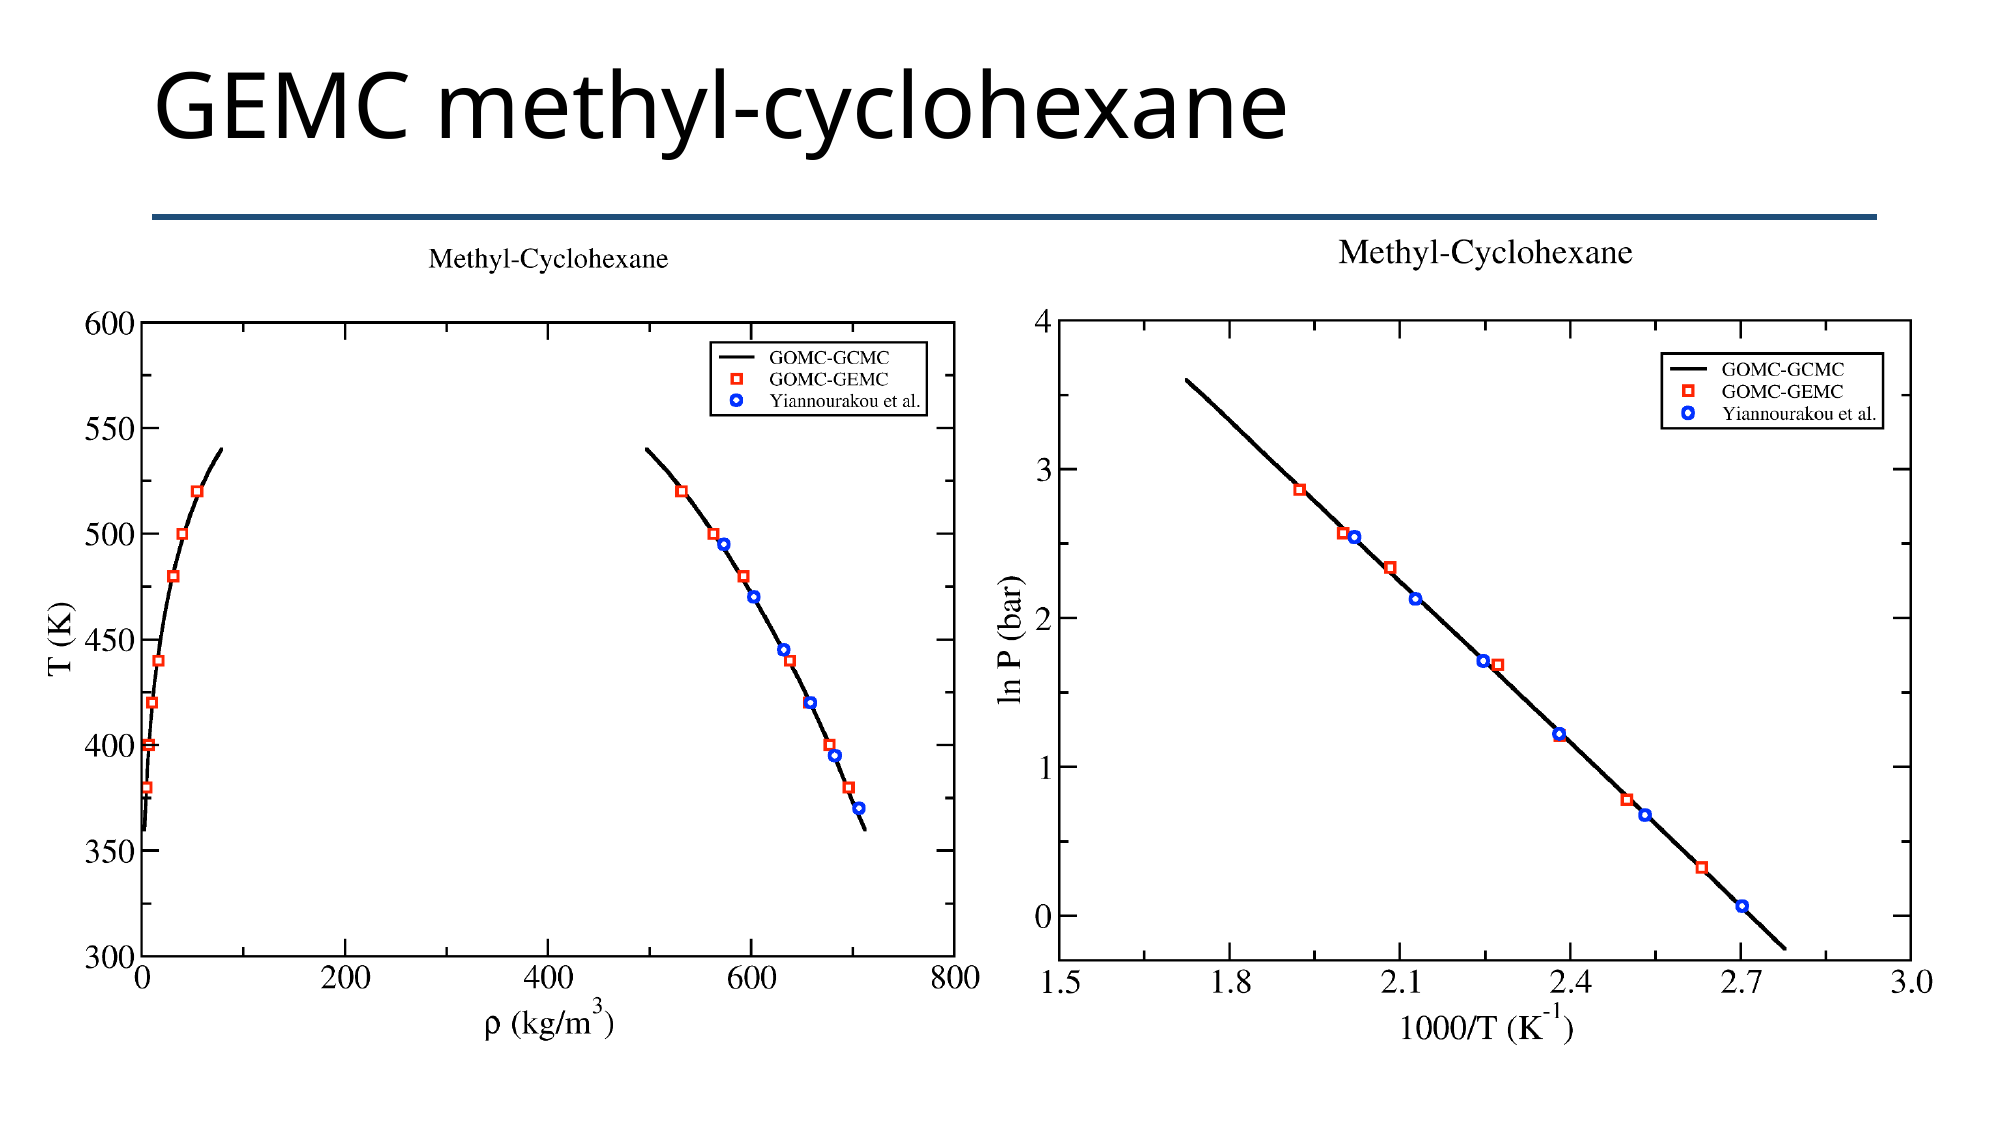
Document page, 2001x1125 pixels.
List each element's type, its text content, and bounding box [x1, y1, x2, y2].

picture [40, 233, 1940, 1050]
title GEMC methyl-cyclohexane [137, 0, 1863, 218]
